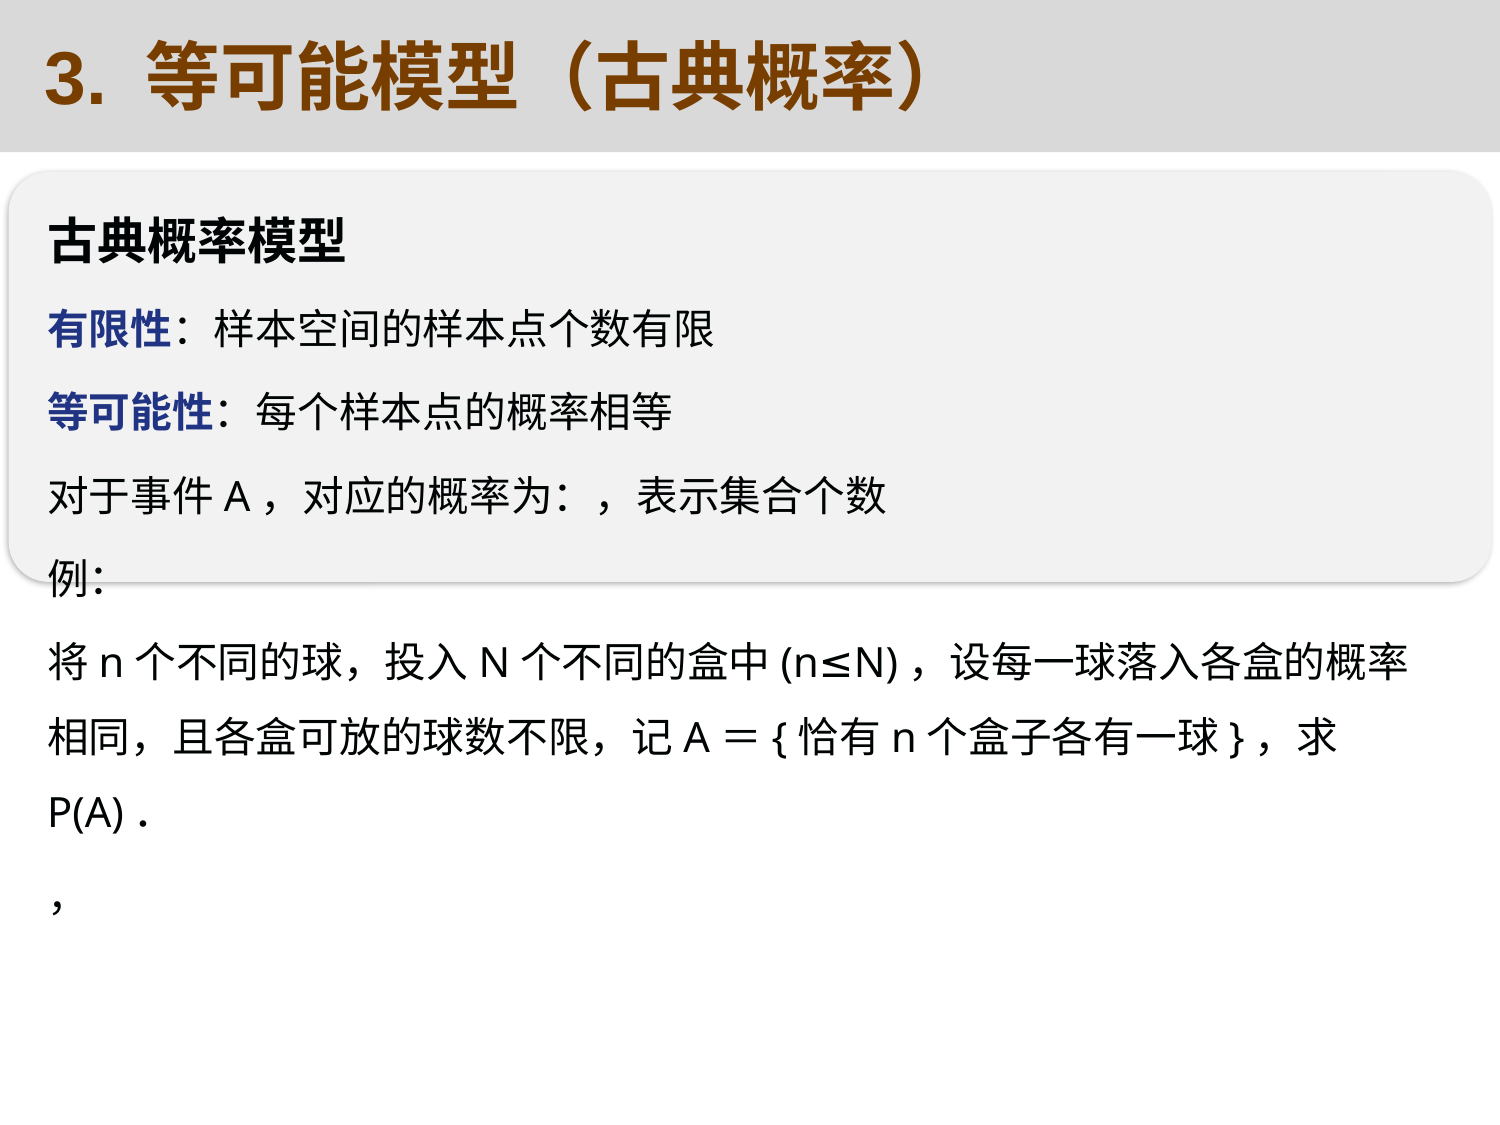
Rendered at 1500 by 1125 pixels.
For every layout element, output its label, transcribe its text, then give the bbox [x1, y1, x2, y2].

text_box 3. 等可能模型（古典概率） [29, 22, 986, 127]
text_box [7, 171, 1493, 583]
text_box [0, 0, 1500, 154]
